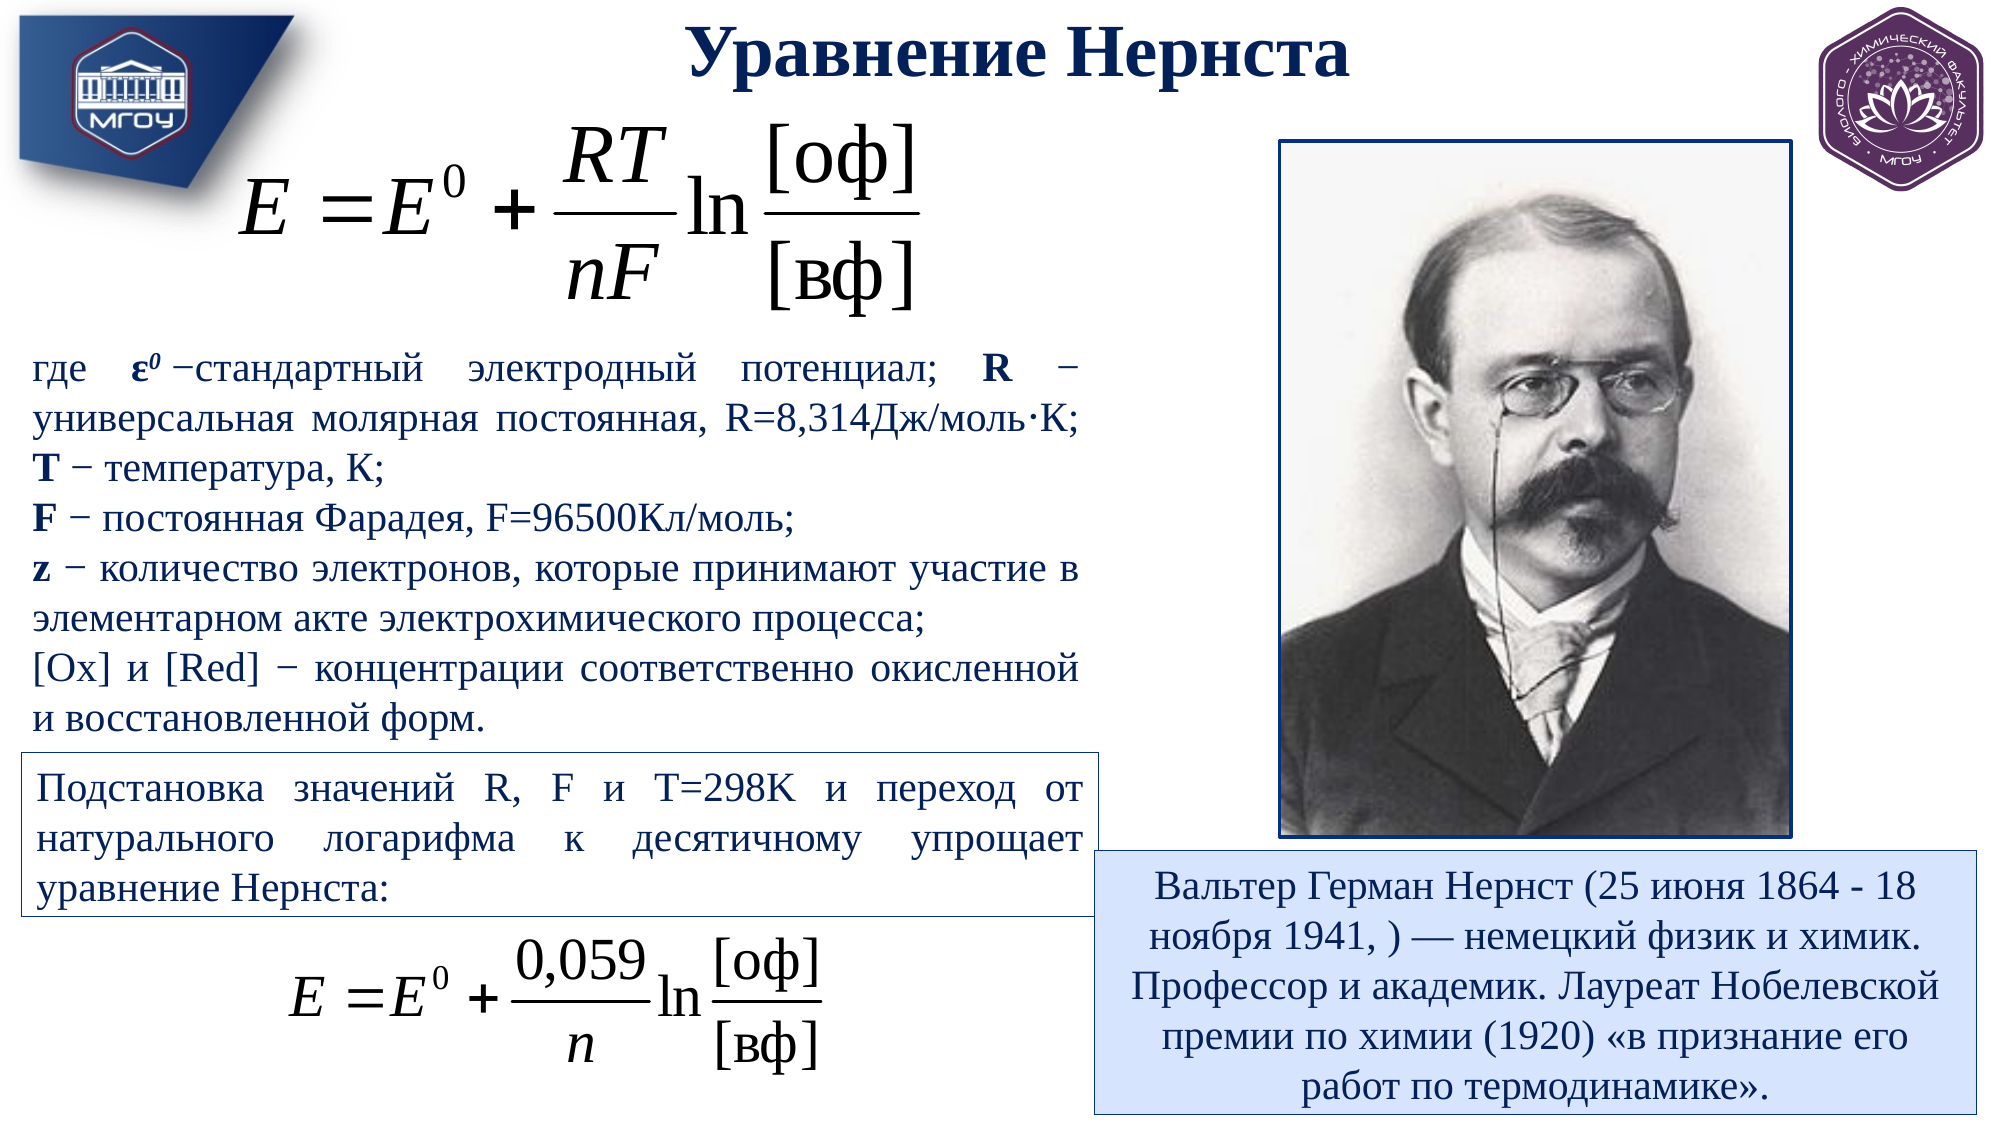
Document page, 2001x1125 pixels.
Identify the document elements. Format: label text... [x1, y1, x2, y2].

text_box Вальтер Герман Нернст (25 июня 1864 - 18 ноября 1941, ) — немецкий физик и химик. Профессор и академик. Лауреат Нобелевской премии по химии (1920) «в признание его работ по термодинамике». [1094, 850, 1977, 1115]
picture [0, 0, 2001, 1125]
text_box где ε0 −стандартный электродный потенциал; R − универсальная молярная постоянная, R=8,314Дж/моль⋅К; Т − температура, К; F − постоянная Фарадея, F=96500Кл/моль; z − количество электронов, которые принимают участие в элементарном акте электрохимического процесса; [Ox] и [Red] − концентрации соответственно окисленной и восстановленной форм. [17, 332, 1095, 748]
text_box Подстановка значений R, F и T=298K и переход от натурального логарифма к десятичному упрощает уравнение Нернста: [21, 752, 1099, 917]
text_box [224, 101, 933, 333]
title Уравнение Нернста [314, 4, 1721, 146]
